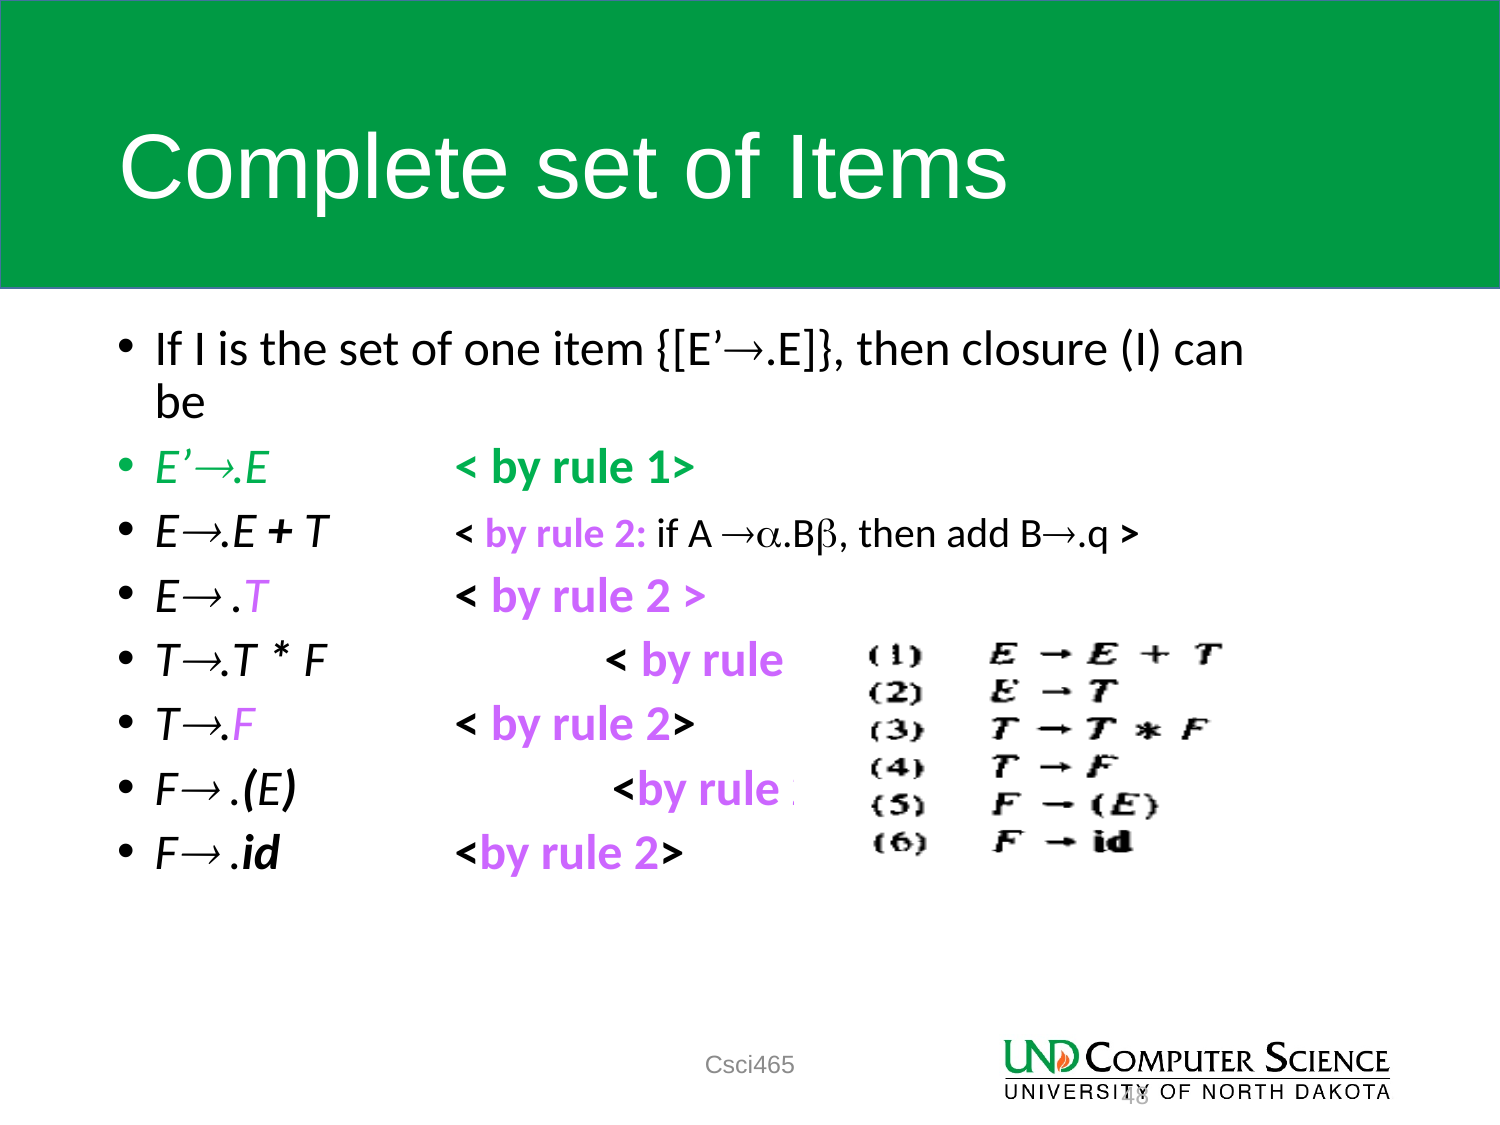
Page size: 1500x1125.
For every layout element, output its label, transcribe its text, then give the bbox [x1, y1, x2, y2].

title Complete set of Items [103, 59, 1397, 278]
list If I is the set of one item {[E’.E]}, then closure (I) can be E’.E < by rule 1> E.E + T < by rule 2: if A .B, then add B.q > E .T < by rule 2 > T.T * F < by rule 2> T.F < by rule 2> F .(E) <by rule 2> F .id <by rule 2> [26, 314, 1321, 1007]
picture [794, 635, 1419, 862]
slide_number 48 [1106, 1064, 1457, 1125]
picture [999, 1034, 1397, 1104]
footer Csci465 [512, 1024, 988, 1103]
